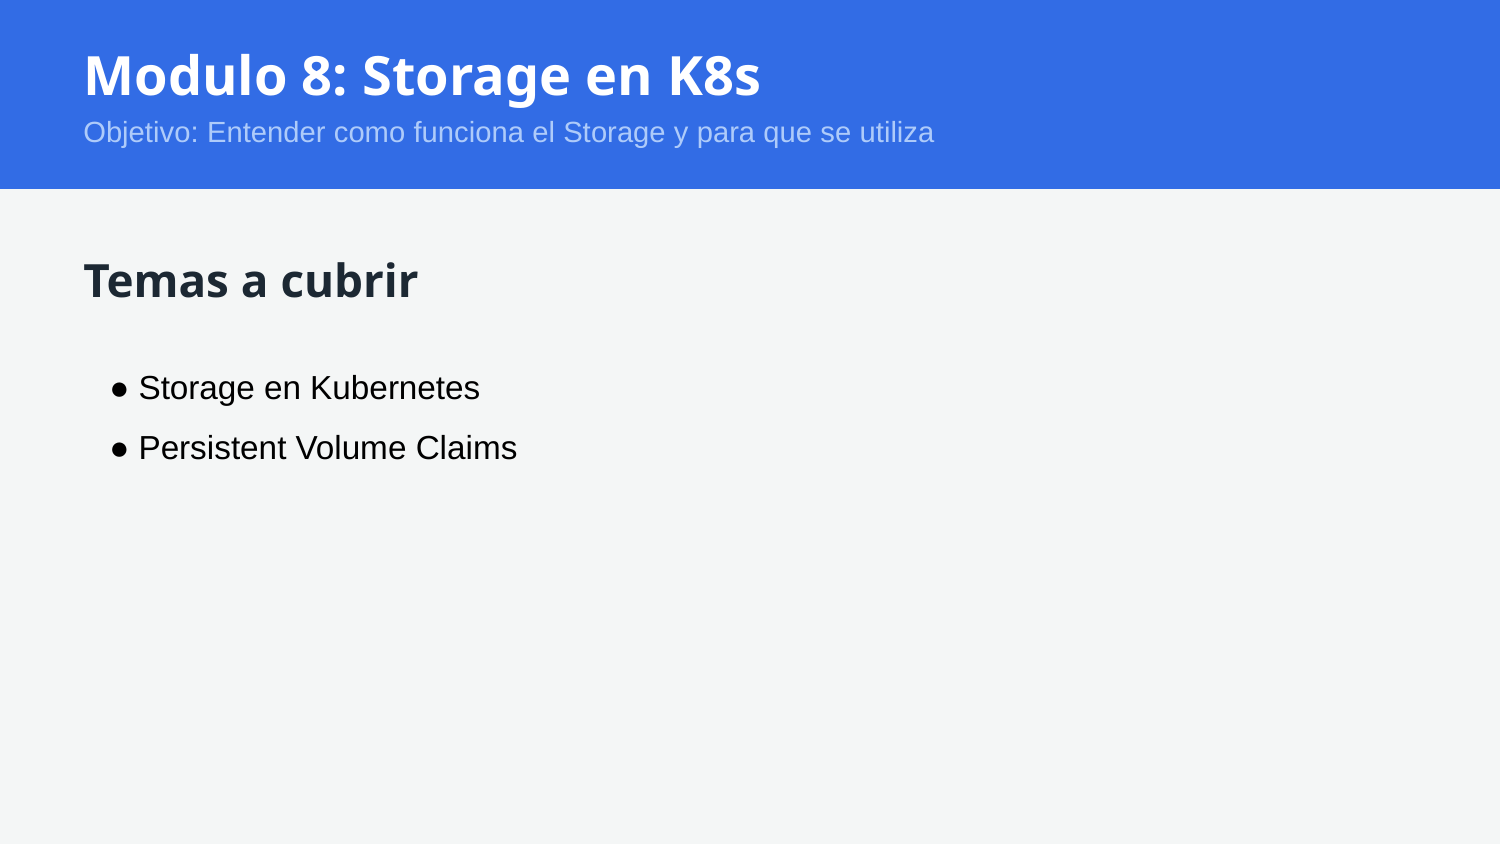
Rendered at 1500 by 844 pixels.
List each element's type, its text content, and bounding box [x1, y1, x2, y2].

text_box ● Storage en Kubernetes ● Persistent Volume Claims [83, 346, 1417, 713]
text_box Modulo 8: Storage en K8s [83, 41, 1444, 103]
text_box Objetivo: Entender como funciona el Storage y para que se utiliza [83, 112, 1444, 148]
text_box [0, 0, 1500, 189]
text_box Temas a cubrir [83, 251, 1444, 305]
